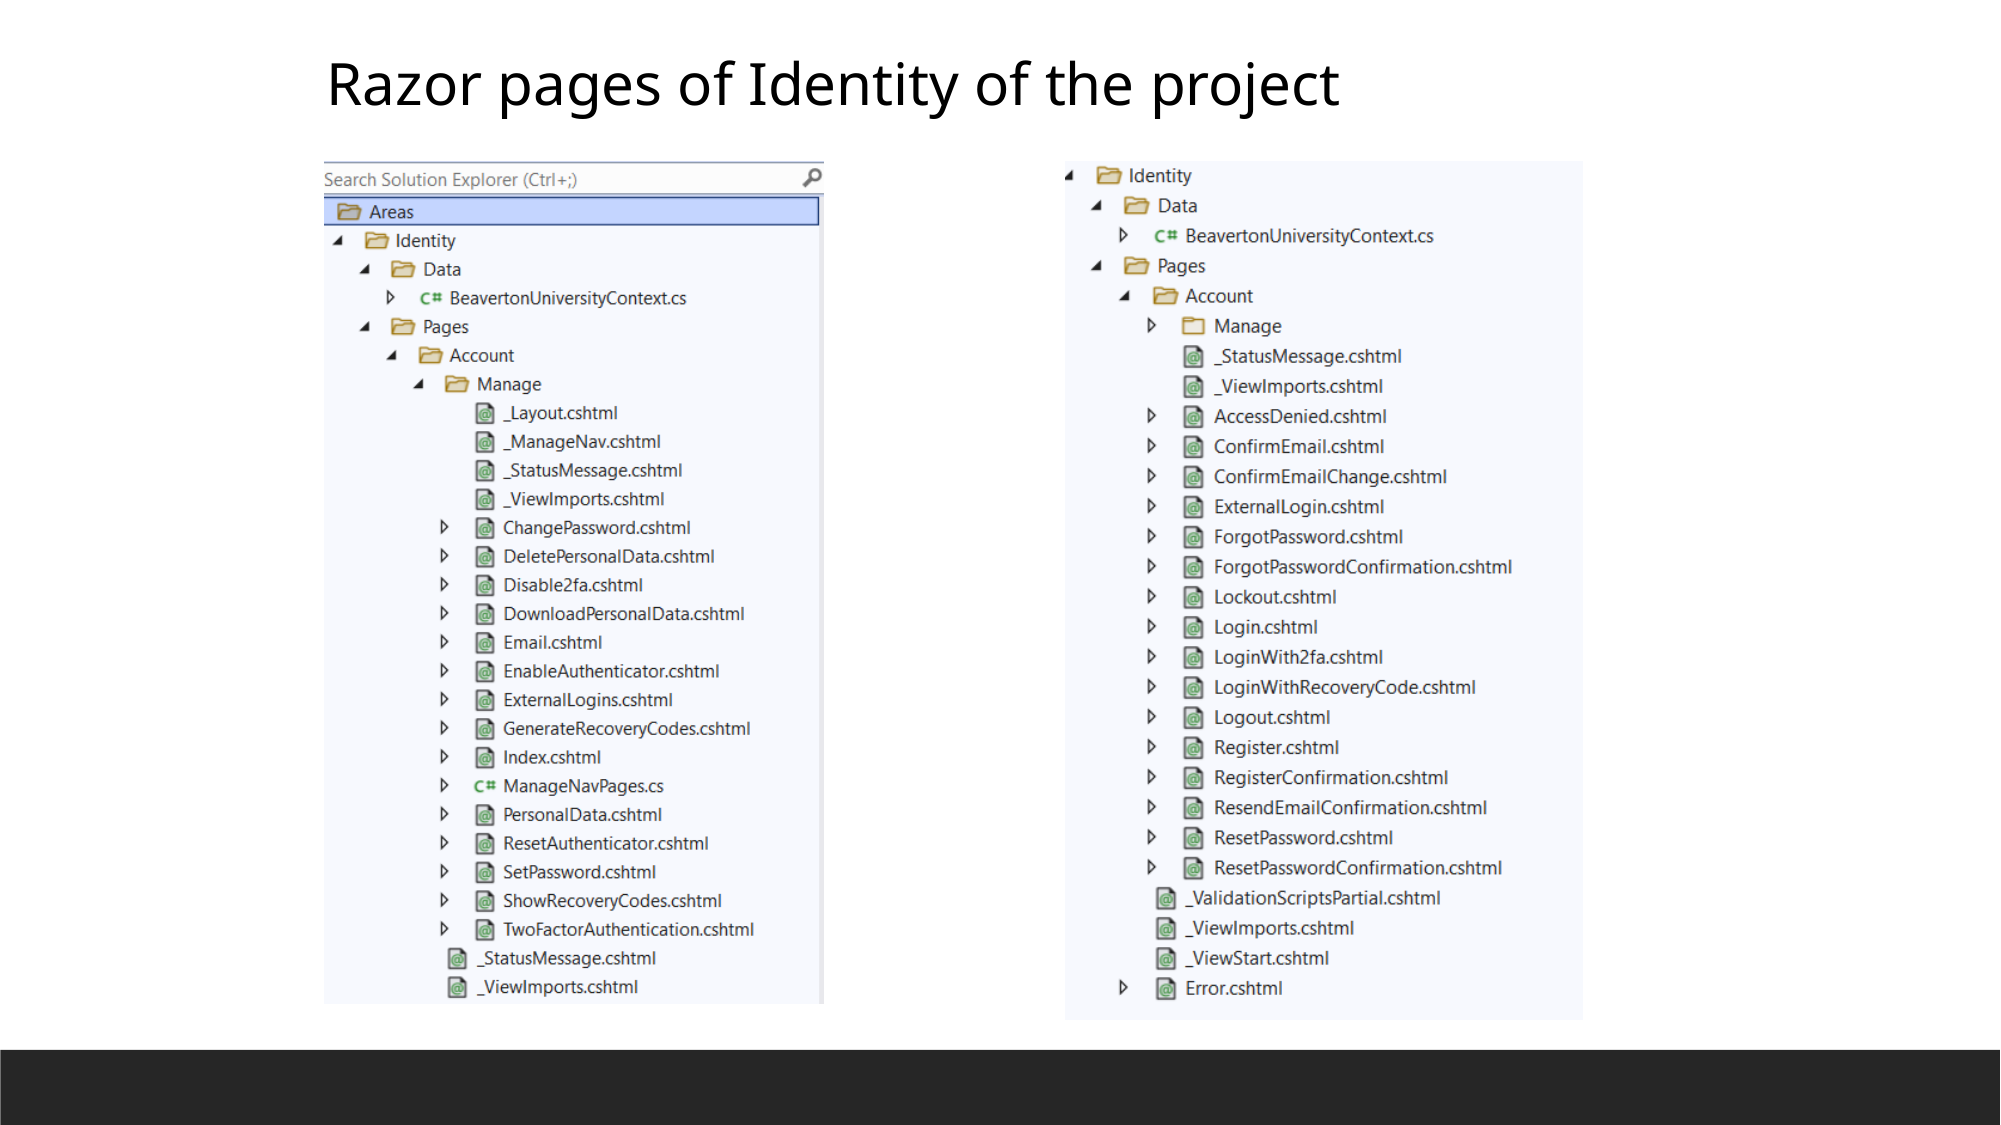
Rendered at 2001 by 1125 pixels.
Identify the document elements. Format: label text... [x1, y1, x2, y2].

text_box Razor pages of Identity of the project [311, 39, 1461, 125]
picture [323, 161, 824, 1004]
picture [1064, 161, 1584, 1021]
